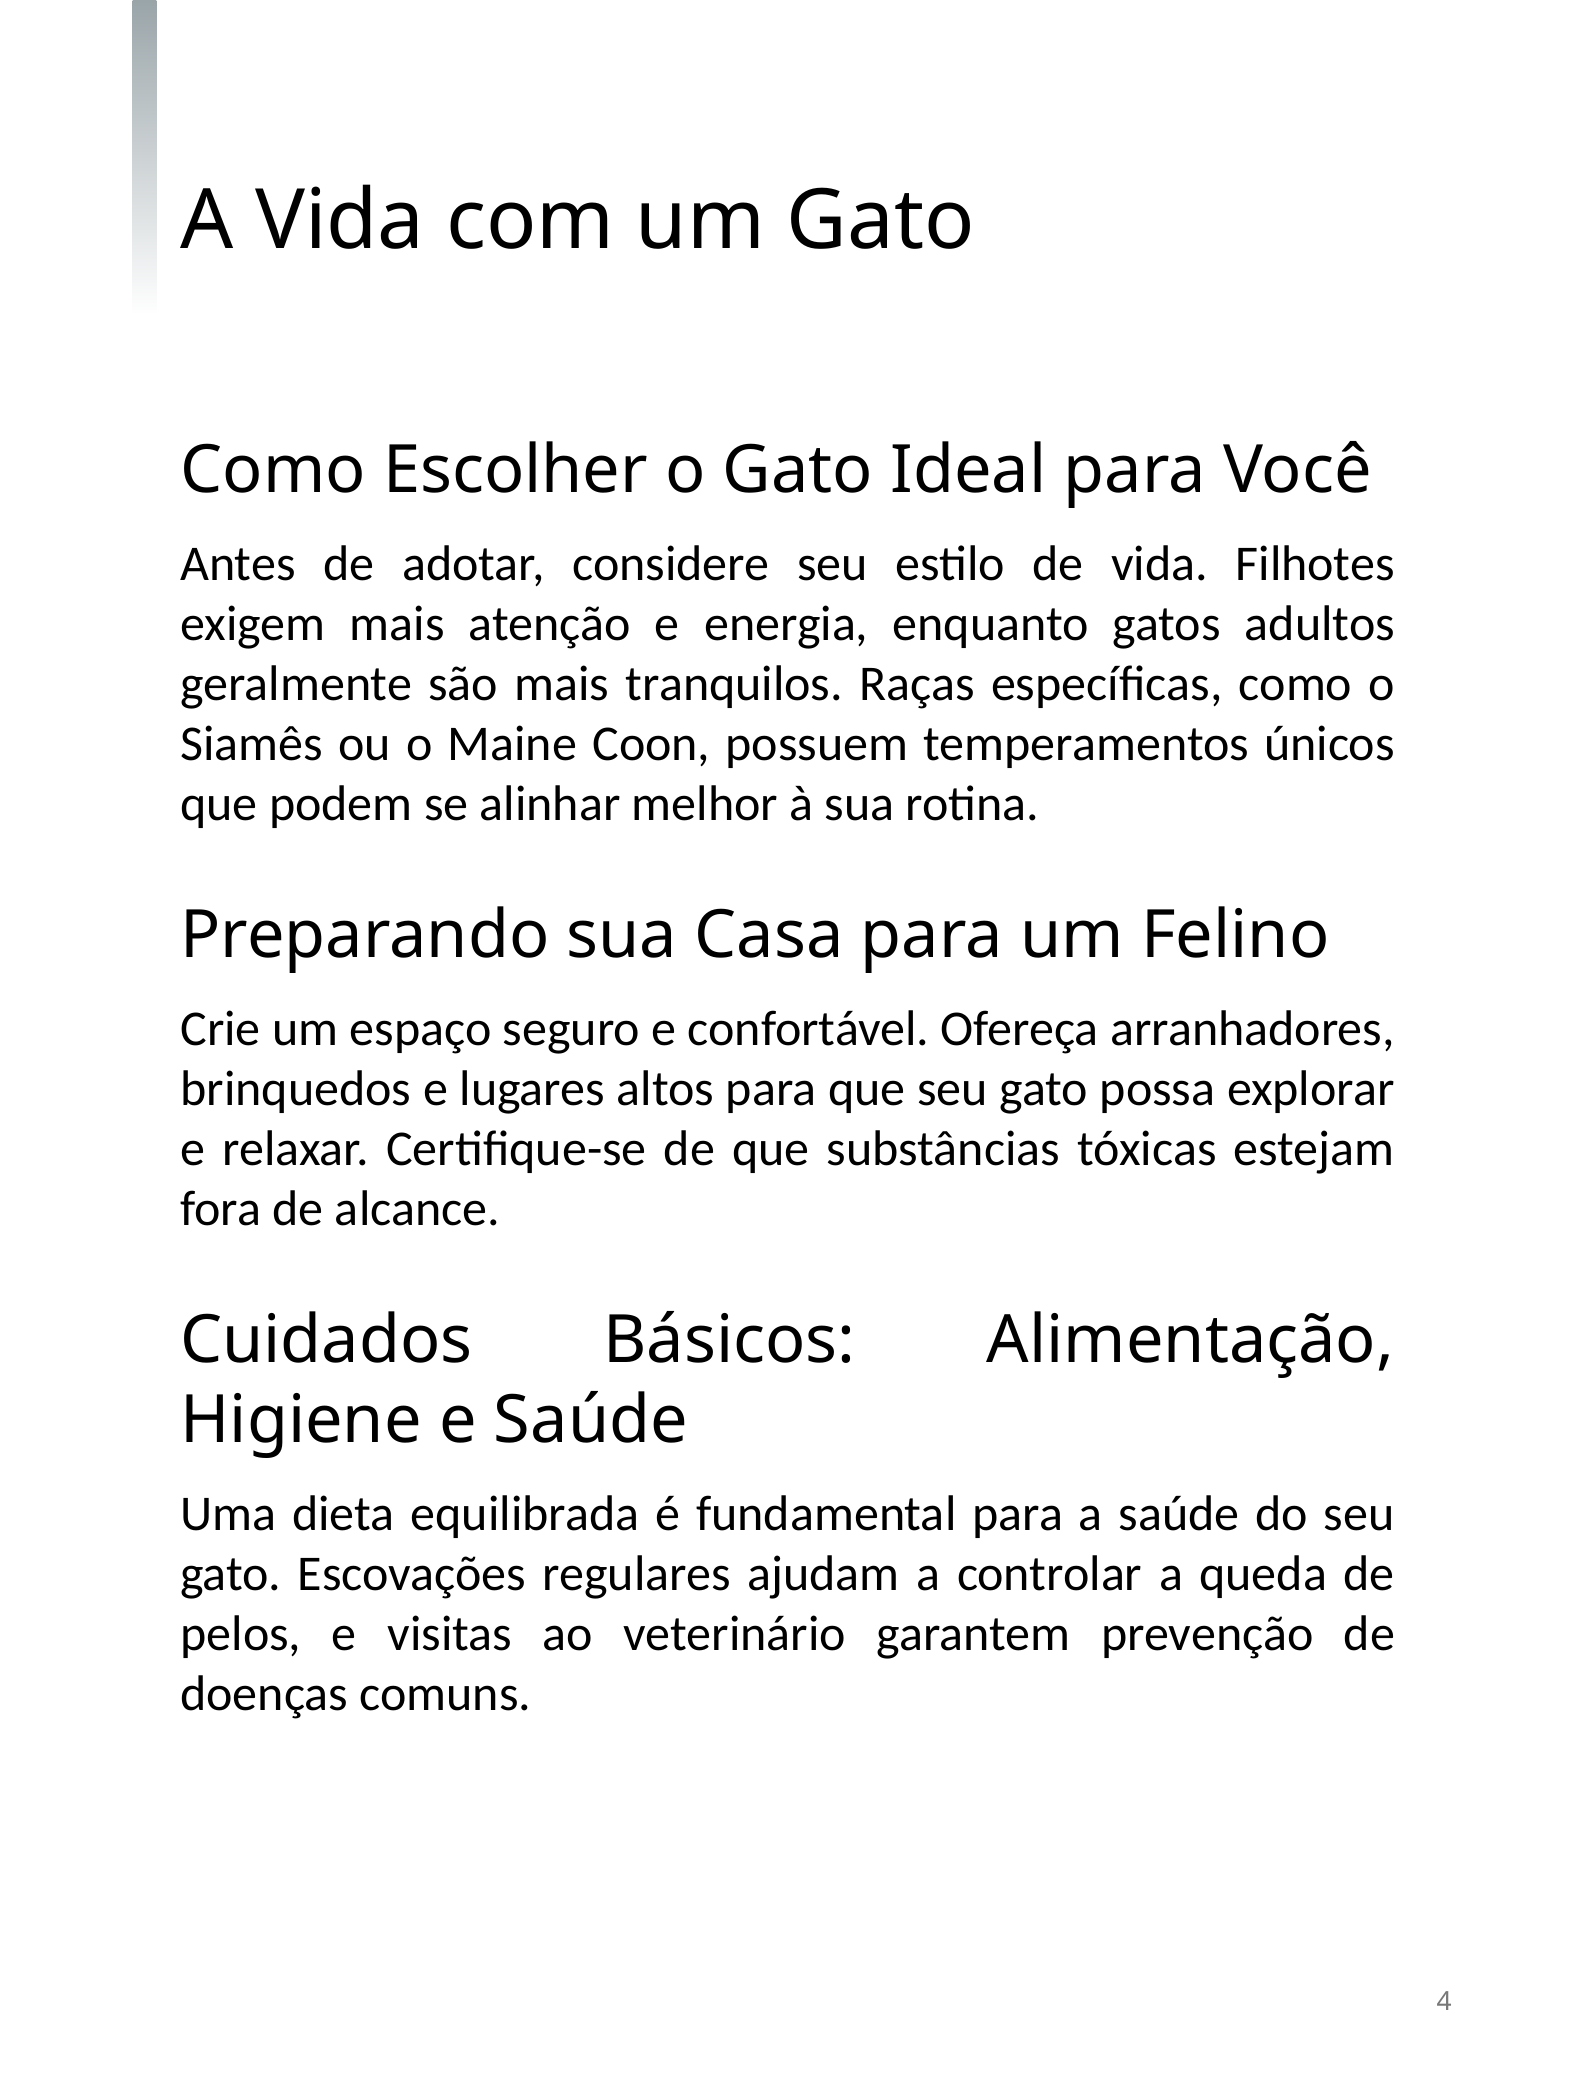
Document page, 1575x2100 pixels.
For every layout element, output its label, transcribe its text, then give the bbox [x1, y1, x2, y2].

text_box Como Escolher o Gato Ideal para Você Antes de adotar, considere seu estilo de vida. Filhotes exigem mais atenção e energia, enquanto gatos adultos geralmente são mais tranquilos. Raças específicas, como o Siamês ou o Maine Coon, possuem temperamentos únicos que podem se alinhar melhor à sua rotina. Preparando sua Casa para um Felino Crie um espaço seguro e confortável. Ofereça arranhadores, brinquedos e lugares altos para que seu gato possa explorar e relaxar. Certifique-se de que substâncias tóxicas estejam fora de alcance. Cuidados Básicos: Alimentação, Higiene e Saúde Uma dieta equilibrada é fundamental para a saúde do seu gato. Escovações regulares ajudam a controlar a queda de pelos, e visitas ao veterinário garantem prevenção de doenças comuns. [165, 418, 1411, 1728]
text_box [131, 0, 158, 314]
slide_number 4 [1112, 1946, 1467, 2059]
text_box A Vida com um Gato [165, 158, 1411, 273]
